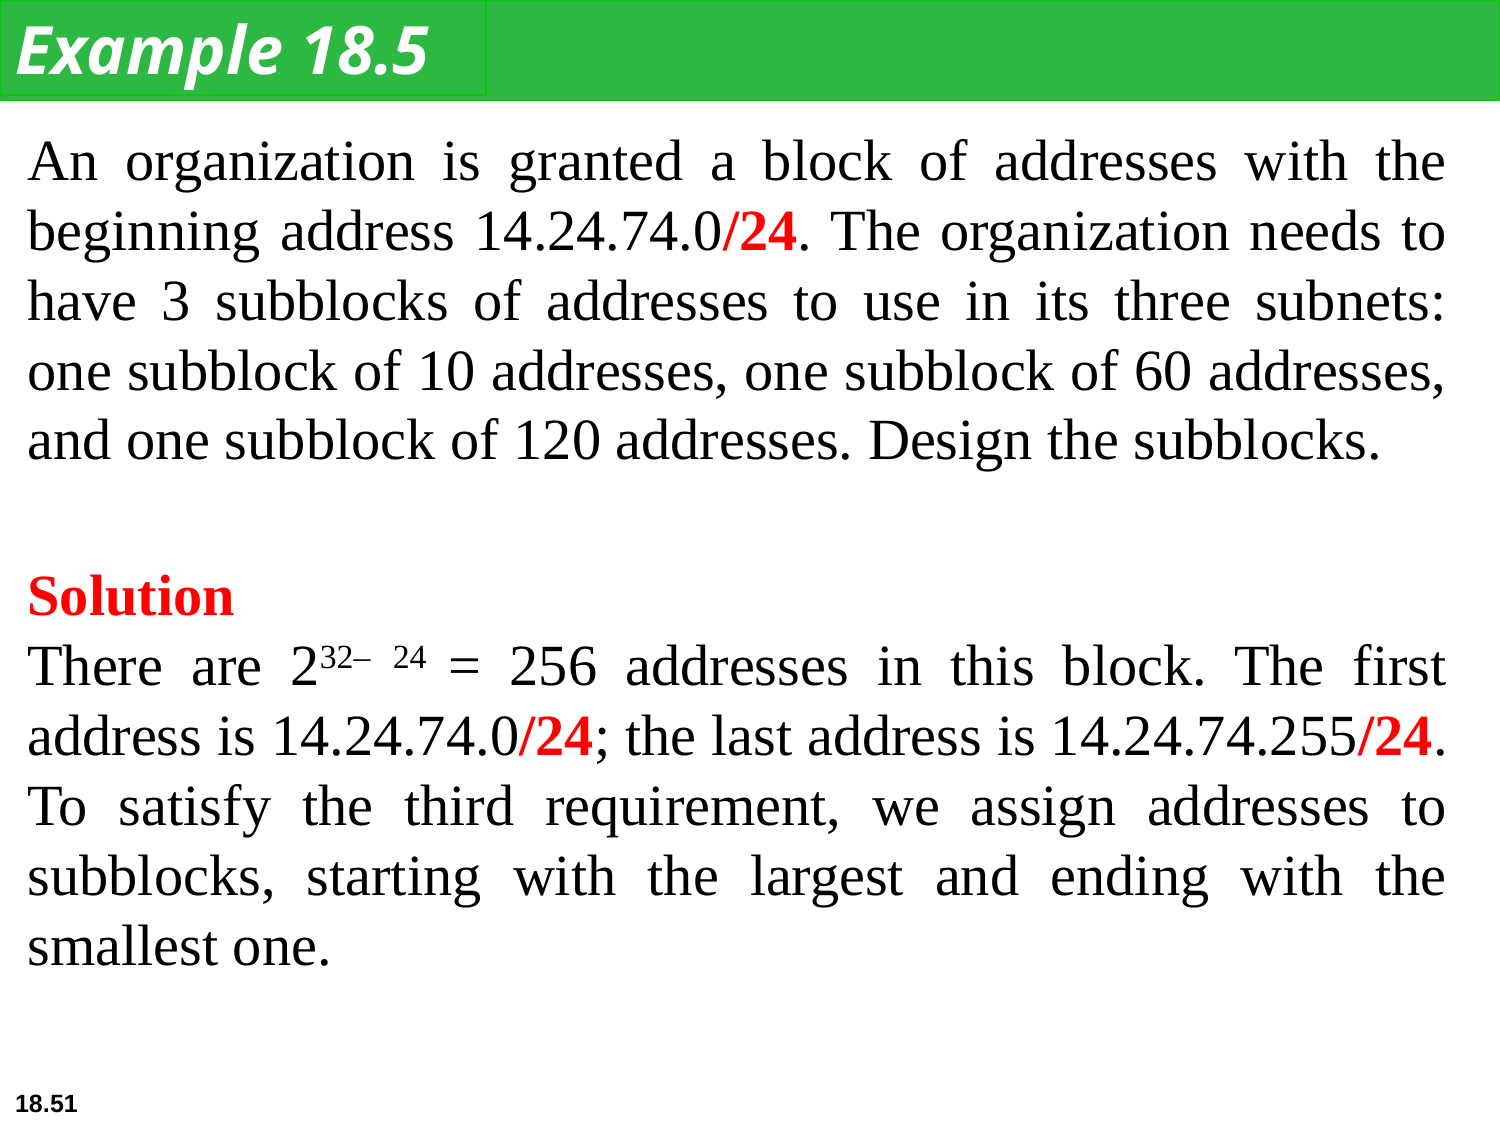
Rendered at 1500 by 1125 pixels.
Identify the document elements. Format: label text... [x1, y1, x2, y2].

text_box 18.51 [0, 1049, 313, 1125]
text_box Solution There are 232– 24 = 256 addresses in this block. The first address is 14.24.74.0/24; the last address is 14.24.74.255/24. To satisfy the third requirement, we assign addresses to subblocks, starting with the largest and ending with the smallest one. [12, 549, 1463, 985]
text_box An organization is granted a block of addresses with the beginning address 14.24.74.0/24. The organization needs to have 3 subblocks of addresses to use in its three subnets: one subblock of 10 addresses, one subblock of 60 addresses, and one subblock of 120 addresses. Design the subblocks. [12, 114, 1463, 480]
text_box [0, 0, 1500, 101]
